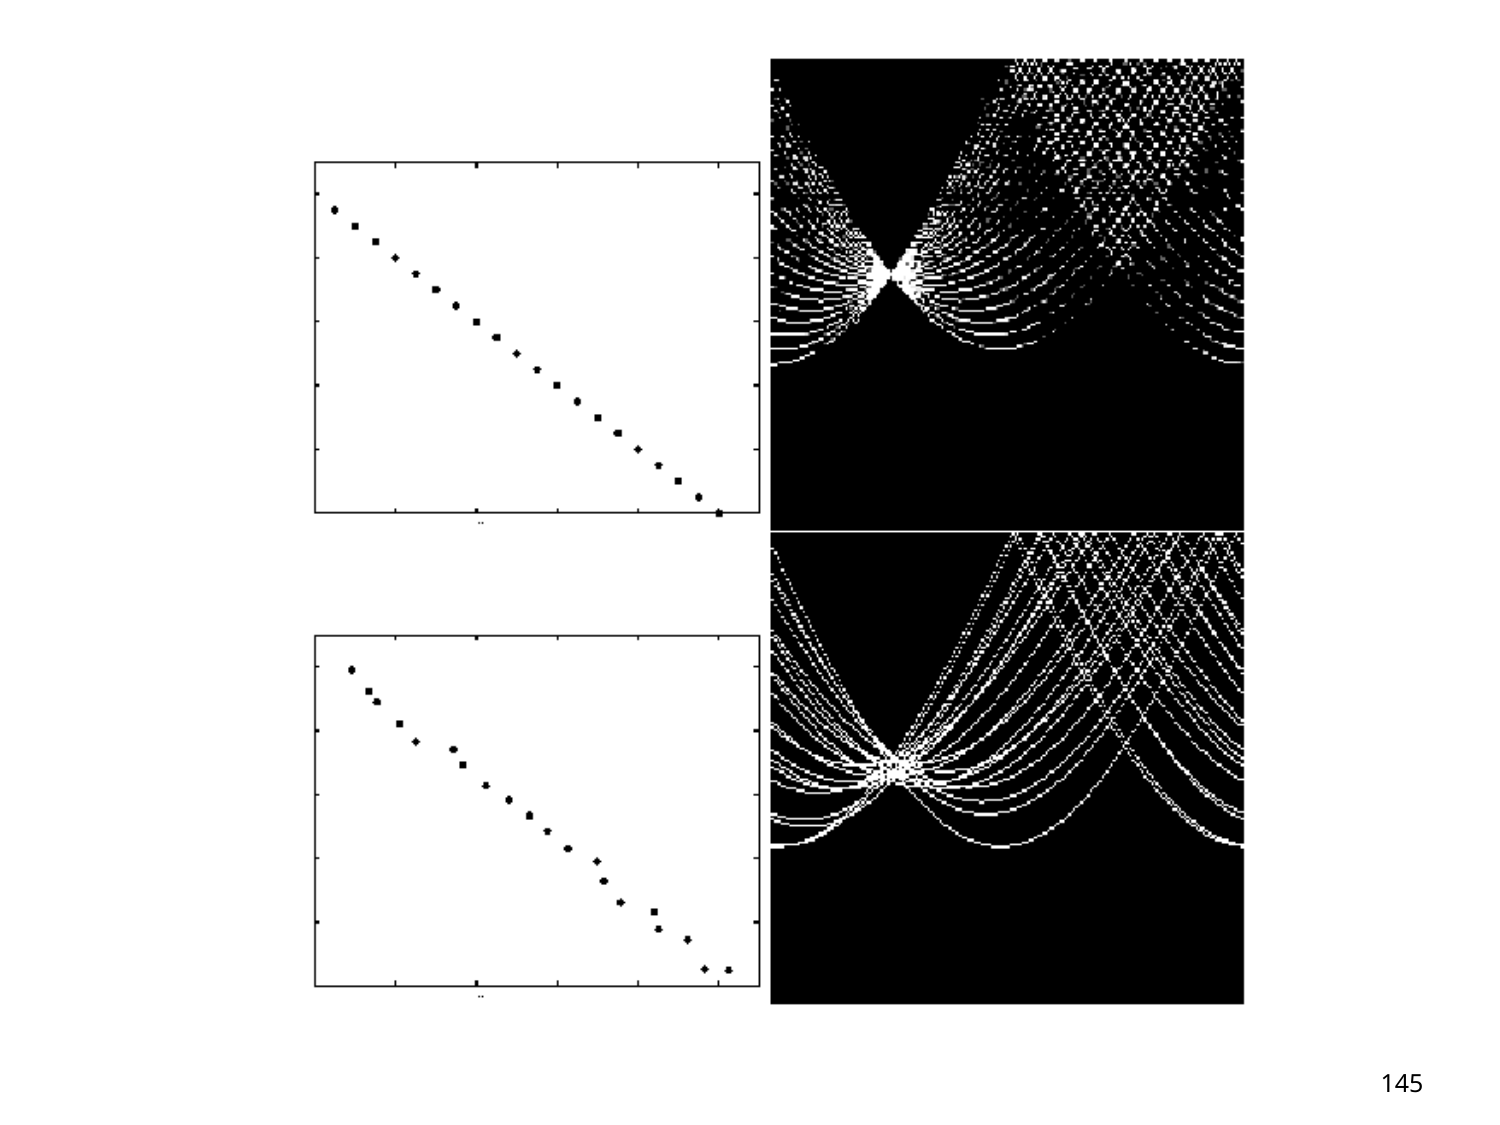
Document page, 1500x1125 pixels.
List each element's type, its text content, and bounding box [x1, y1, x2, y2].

slide_number 145 [1365, 1059, 1477, 1106]
picture [253, 54, 1270, 1020]
